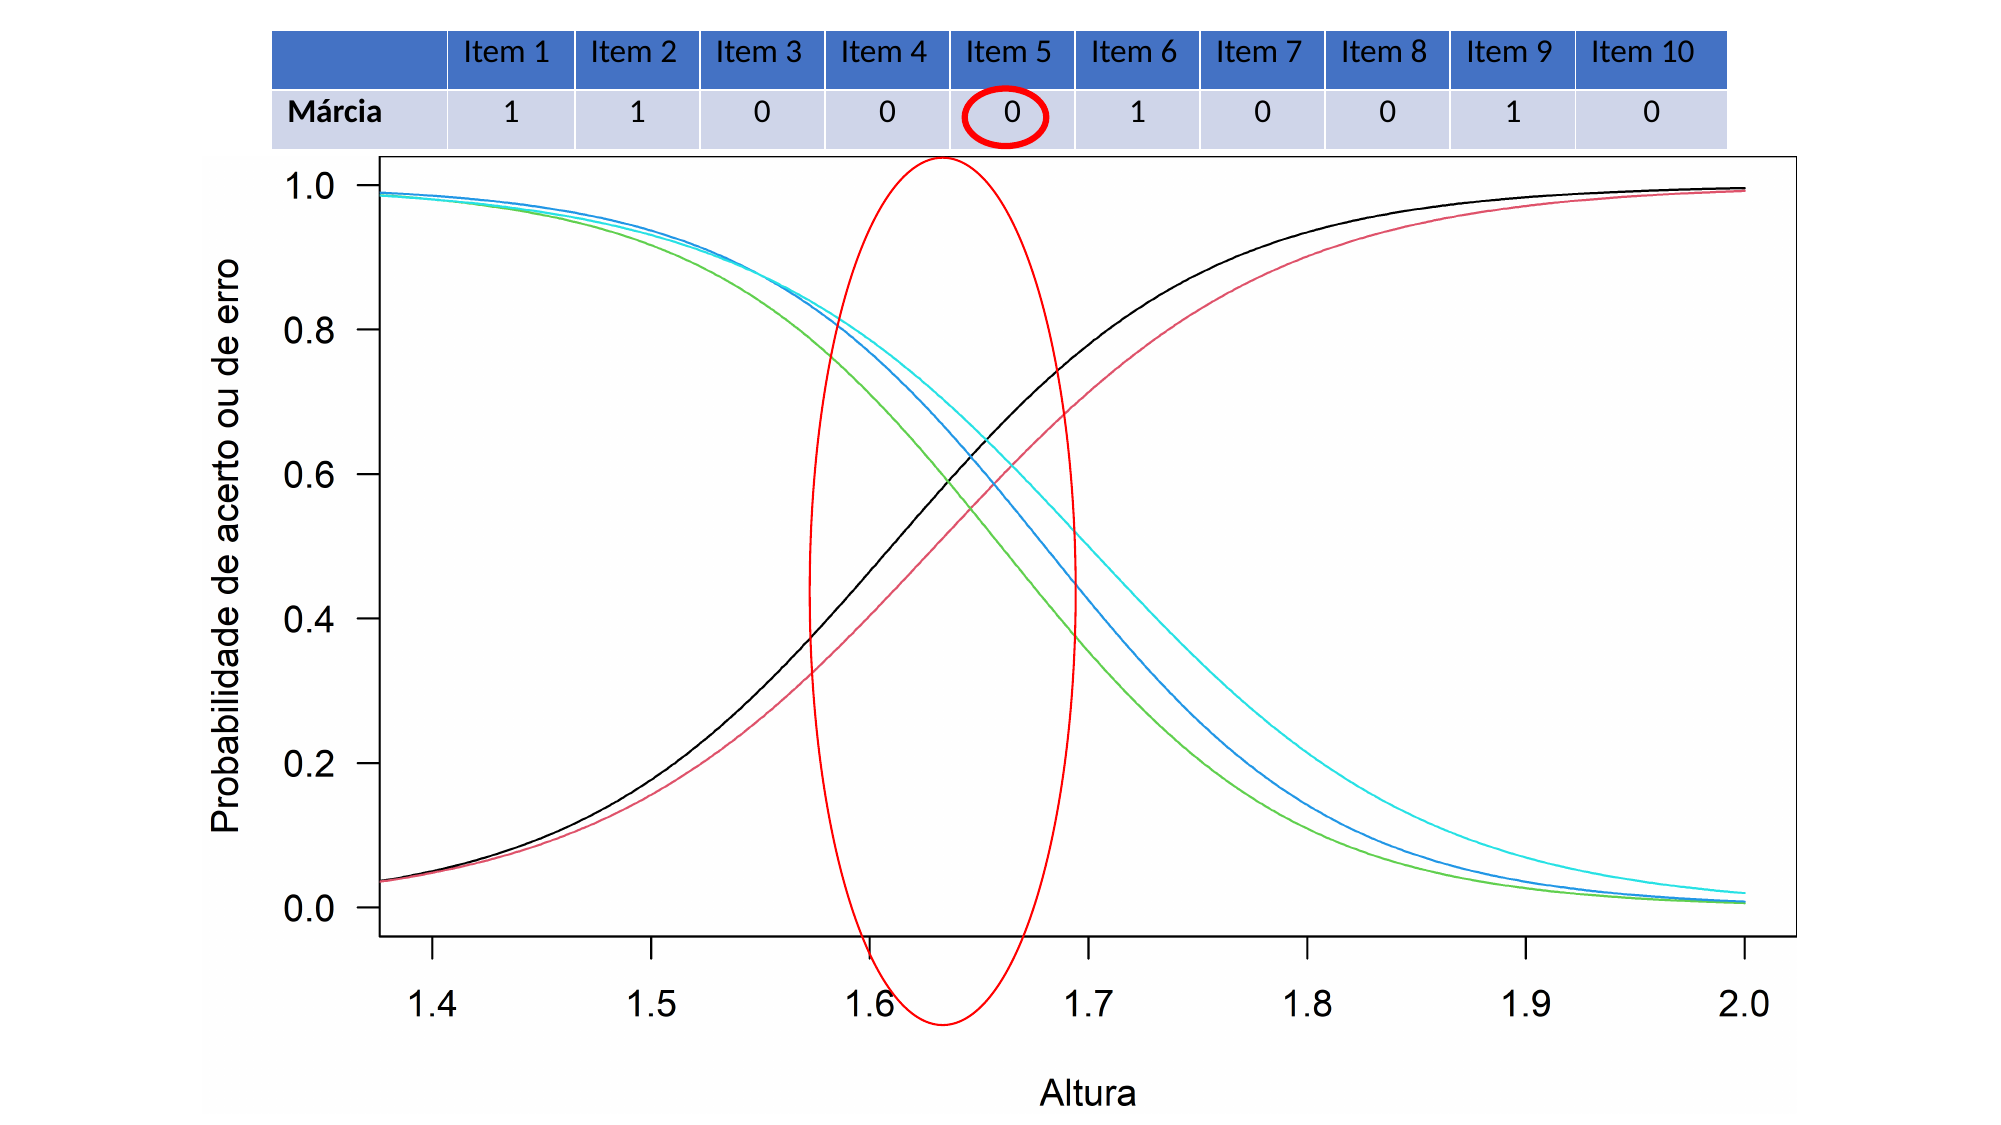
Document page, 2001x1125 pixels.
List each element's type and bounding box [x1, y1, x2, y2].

table_cell [576, 91, 699, 149]
table_cell [1451, 91, 1575, 149]
table_header [1576, 31, 1727, 89]
text_box [963, 87, 1048, 148]
table_cell [1326, 91, 1449, 149]
table_cell [448, 91, 574, 149]
picture [202, 156, 1797, 1114]
table_header [1076, 31, 1199, 89]
table_header [1326, 31, 1449, 89]
table_cell [826, 91, 949, 149]
table_header [448, 31, 574, 89]
table_cell [951, 91, 1074, 149]
table_header [576, 31, 699, 89]
table_cell [1076, 91, 1199, 149]
table_header [701, 31, 824, 89]
table_cell [701, 91, 824, 149]
table_header [951, 31, 1074, 89]
table_cell [1201, 91, 1324, 149]
table_header [272, 31, 447, 89]
table_header [1451, 31, 1575, 89]
table_cell [1576, 91, 1727, 149]
table_cell [272, 91, 447, 149]
table_header [1201, 31, 1324, 89]
table_header [826, 31, 949, 89]
